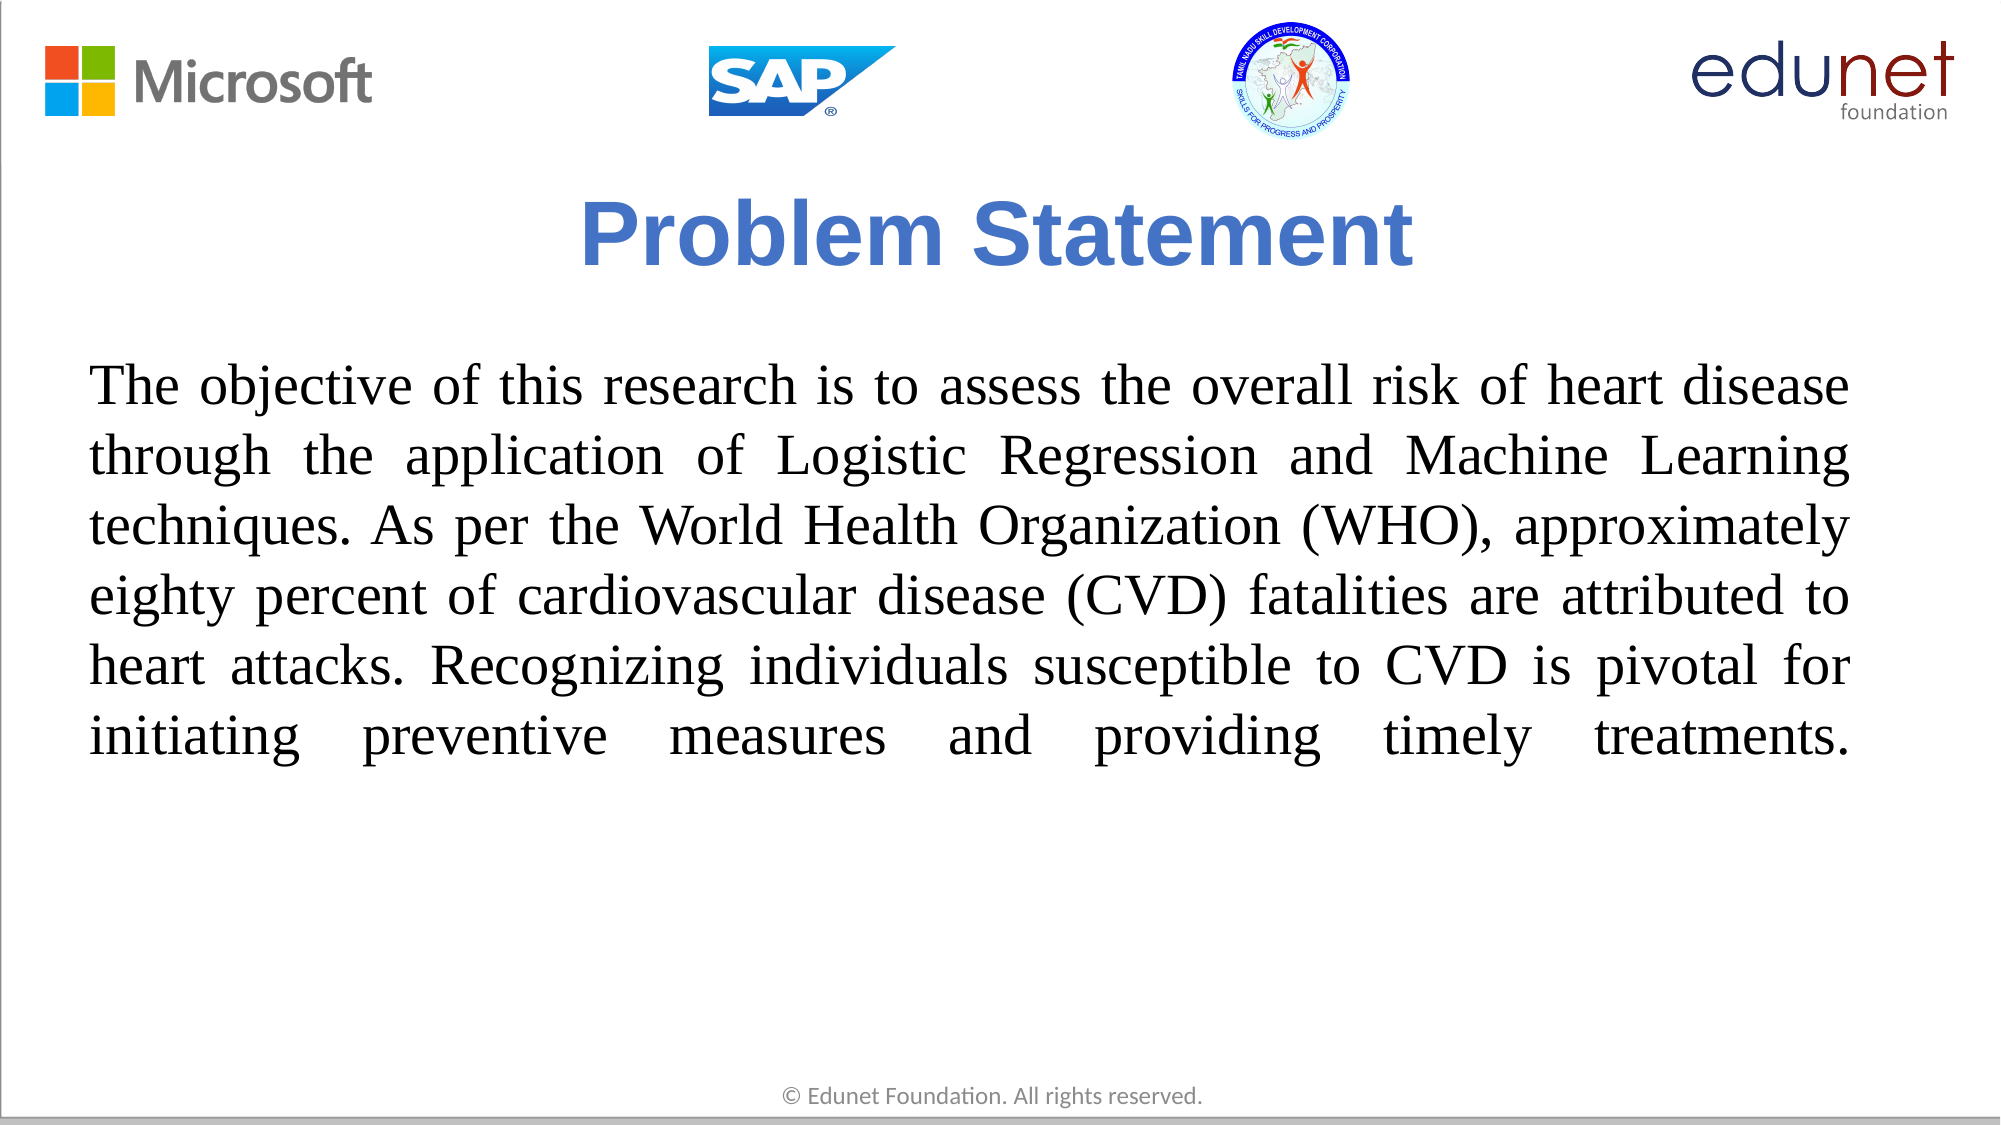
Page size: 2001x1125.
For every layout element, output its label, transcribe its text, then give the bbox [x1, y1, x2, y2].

title Problem Statement [247, 158, 1748, 244]
footer © Edunet Foundation. All rights reserved. [655, 1065, 1331, 1125]
subtitle The objective of this research is to assess the overall risk of heart disease through the application of Logistic Regression and Machine Learning techniques. As per the World Health Organization (WHO), approximately eighty percent of cardiovascular disease (CVD) fatalities are attributed to heart attacks. Recognizing individuals susceptible to CVD is pivotal for initiating preventive measures and providing timely treatments. [74, 244, 1867, 913]
picture [45, 46, 372, 116]
picture [1686, 37, 1957, 125]
picture [709, 48, 896, 116]
picture [0, 0, 2001, 1125]
picture [1232, 22, 1350, 140]
